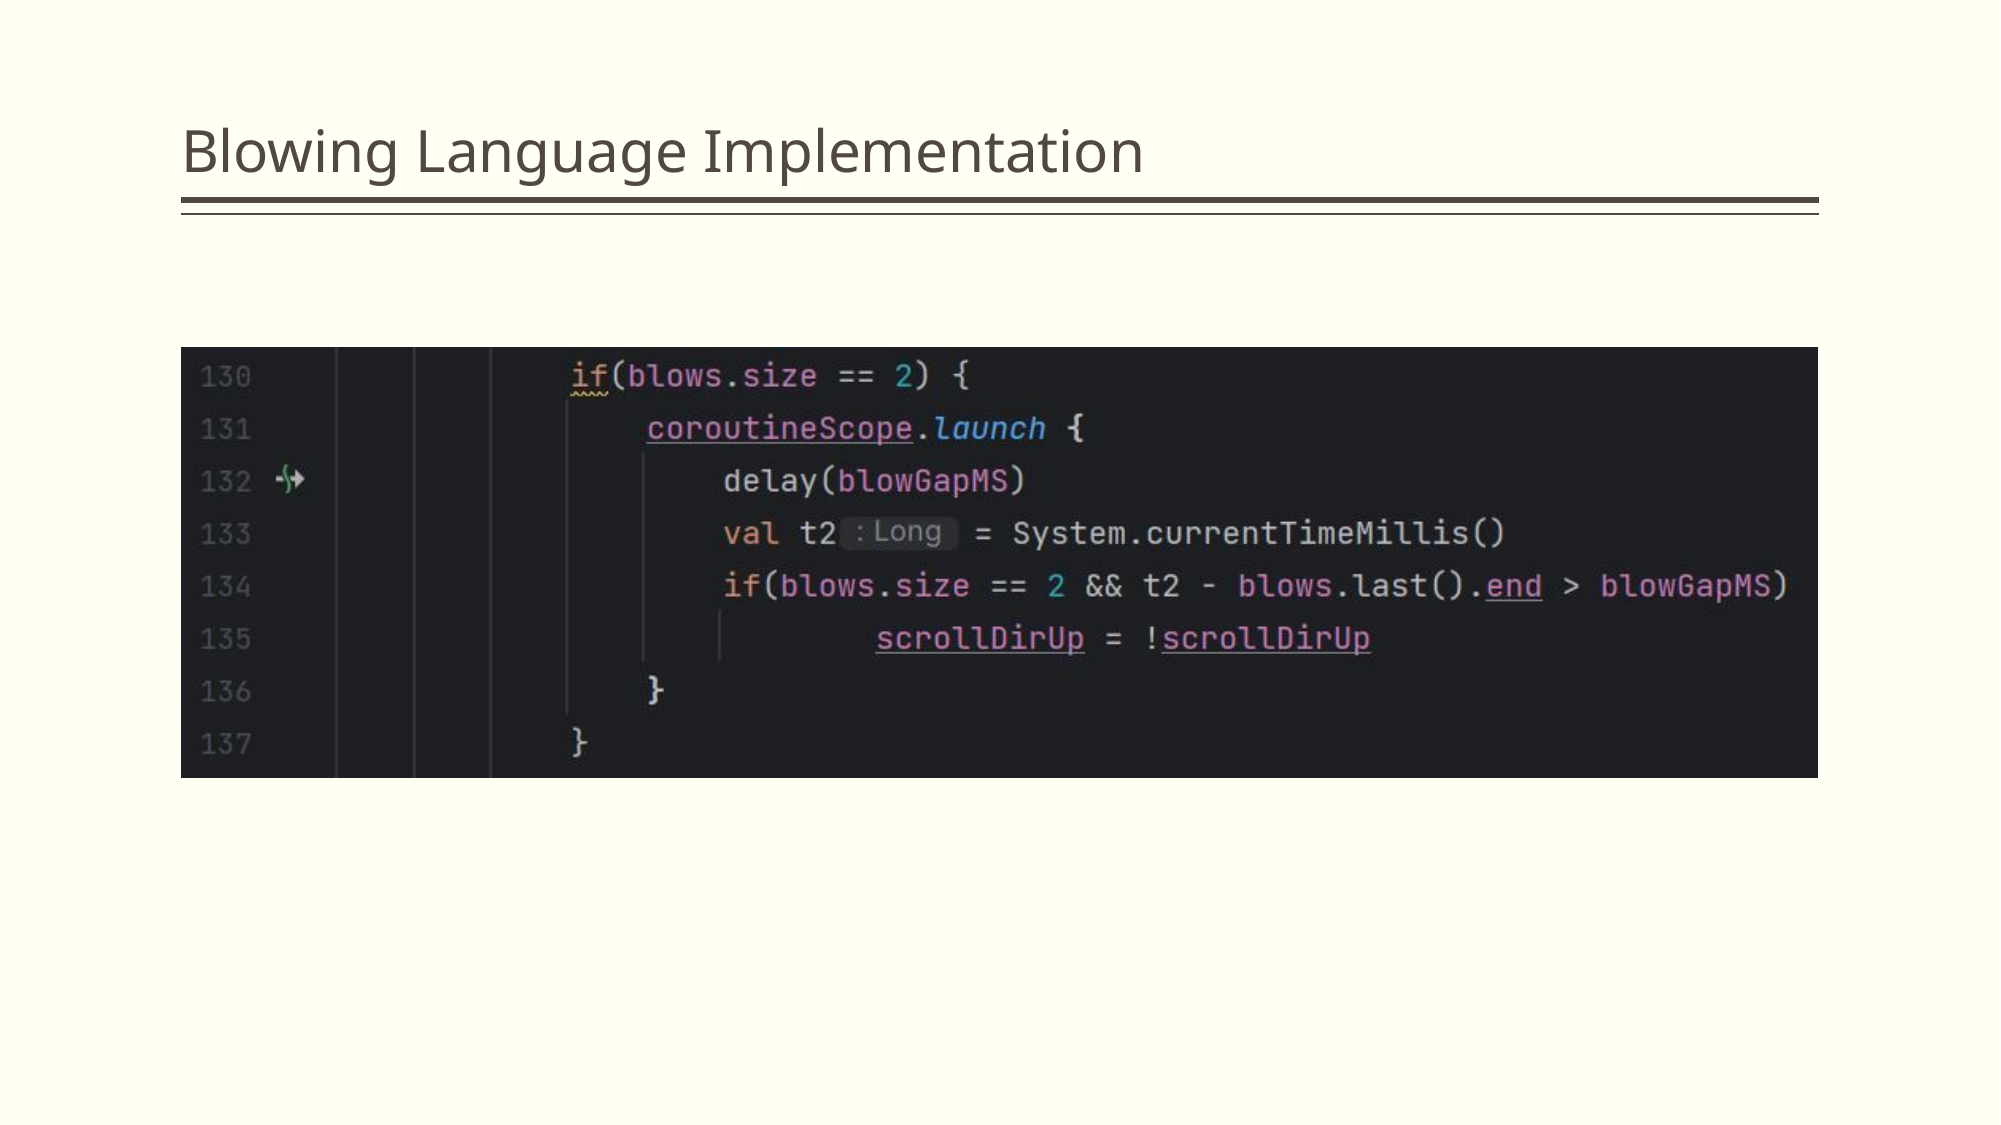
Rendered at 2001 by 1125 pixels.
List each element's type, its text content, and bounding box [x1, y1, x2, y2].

picture [181, 347, 1818, 778]
title Blowing Language Implementation [181, 12, 1819, 193]
